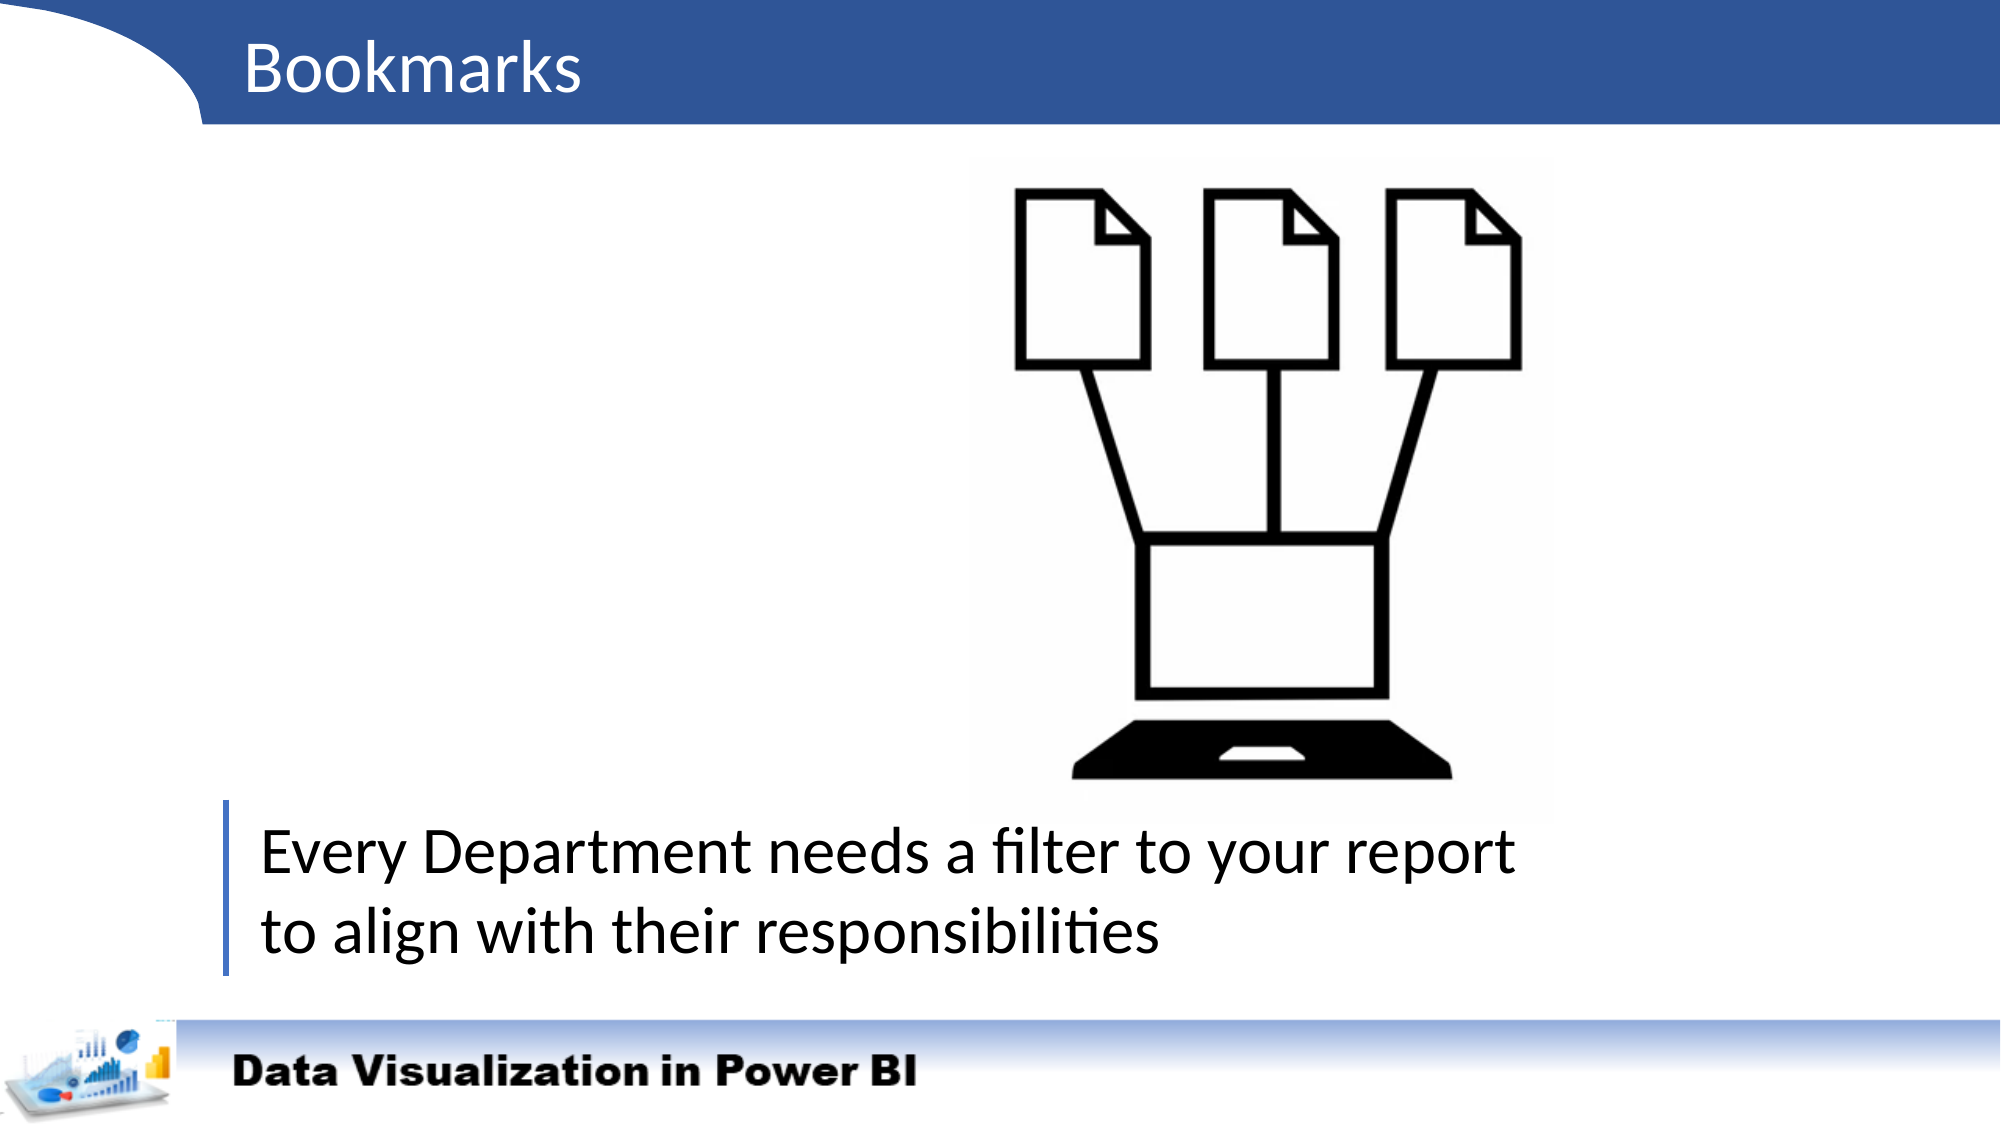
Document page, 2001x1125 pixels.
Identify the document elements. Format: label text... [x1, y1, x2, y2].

text_box Bookmarks [0, 0, 2000, 126]
text_box Every Department needs a filter to your report to align with their responsibilities [245, 799, 1534, 975]
picture [0, 0, 2001, 1125]
